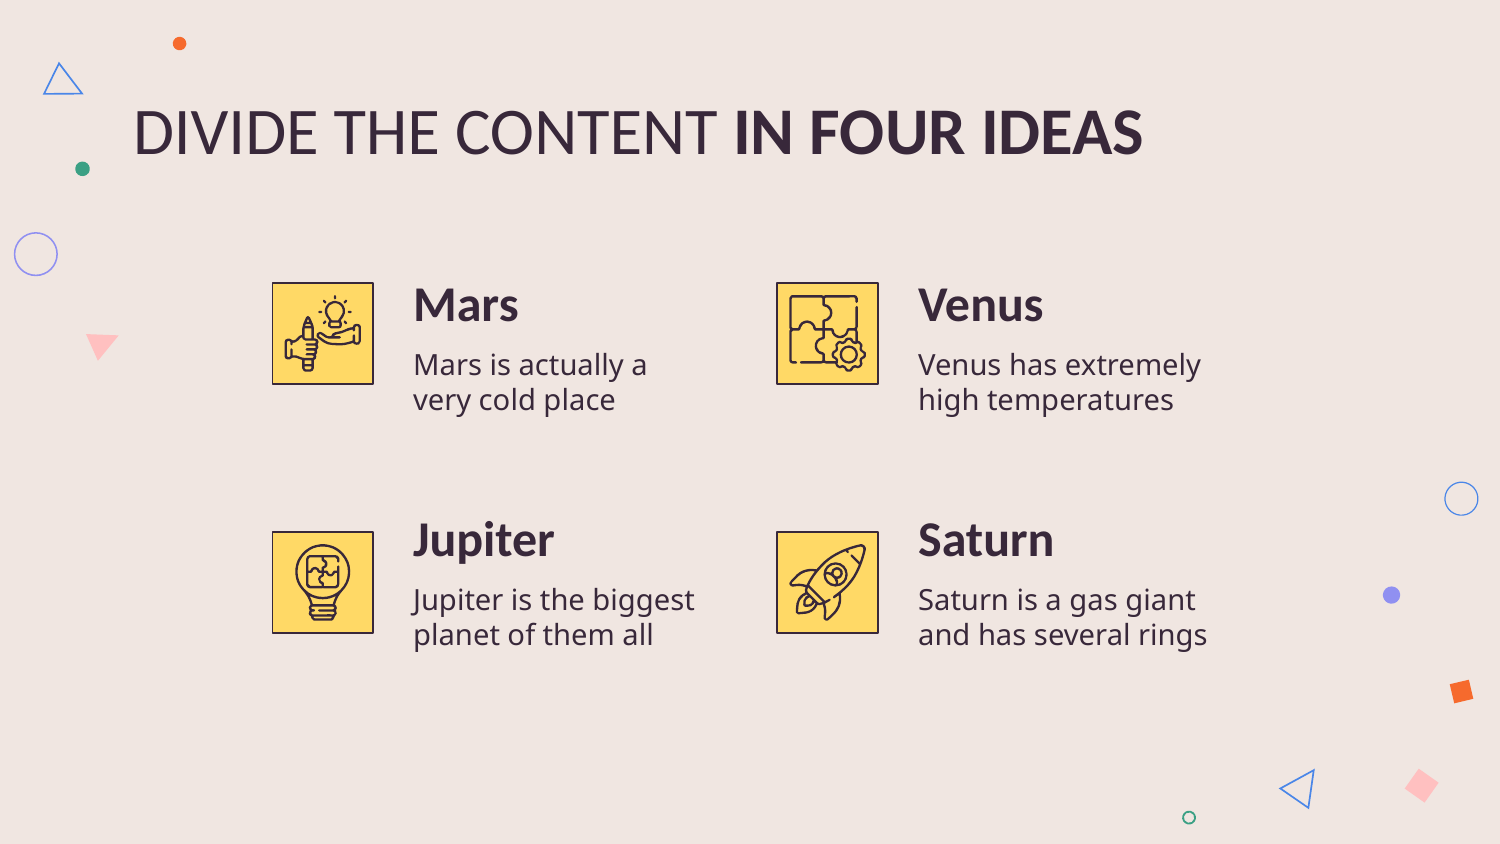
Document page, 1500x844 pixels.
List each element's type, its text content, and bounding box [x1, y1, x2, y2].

text_box [272, 532, 374, 633]
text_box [294, 543, 351, 621]
text_box [777, 532, 879, 633]
title DIVIDE THE CONTENT IN FOUR IDEAS [118, 72, 1382, 167]
subtitle Mars is actually a very cold place [398, 347, 723, 426]
text_box [272, 282, 374, 384]
text_box [789, 544, 866, 621]
subtitle Saturn [903, 519, 1228, 582]
text_box [323, 295, 348, 329]
subtitle Mars [398, 284, 723, 347]
text_box [777, 282, 879, 384]
subtitle Saturn is a gas giant and has several rings [903, 582, 1228, 661]
subtitle Jupiter is the biggest planet of them all [398, 582, 723, 661]
subtitle Jupiter [398, 519, 723, 582]
text_box [284, 315, 361, 372]
subtitle Venus has extremely high temperatures [903, 347, 1228, 426]
subtitle Venus [903, 284, 1228, 347]
text_box [789, 295, 866, 372]
